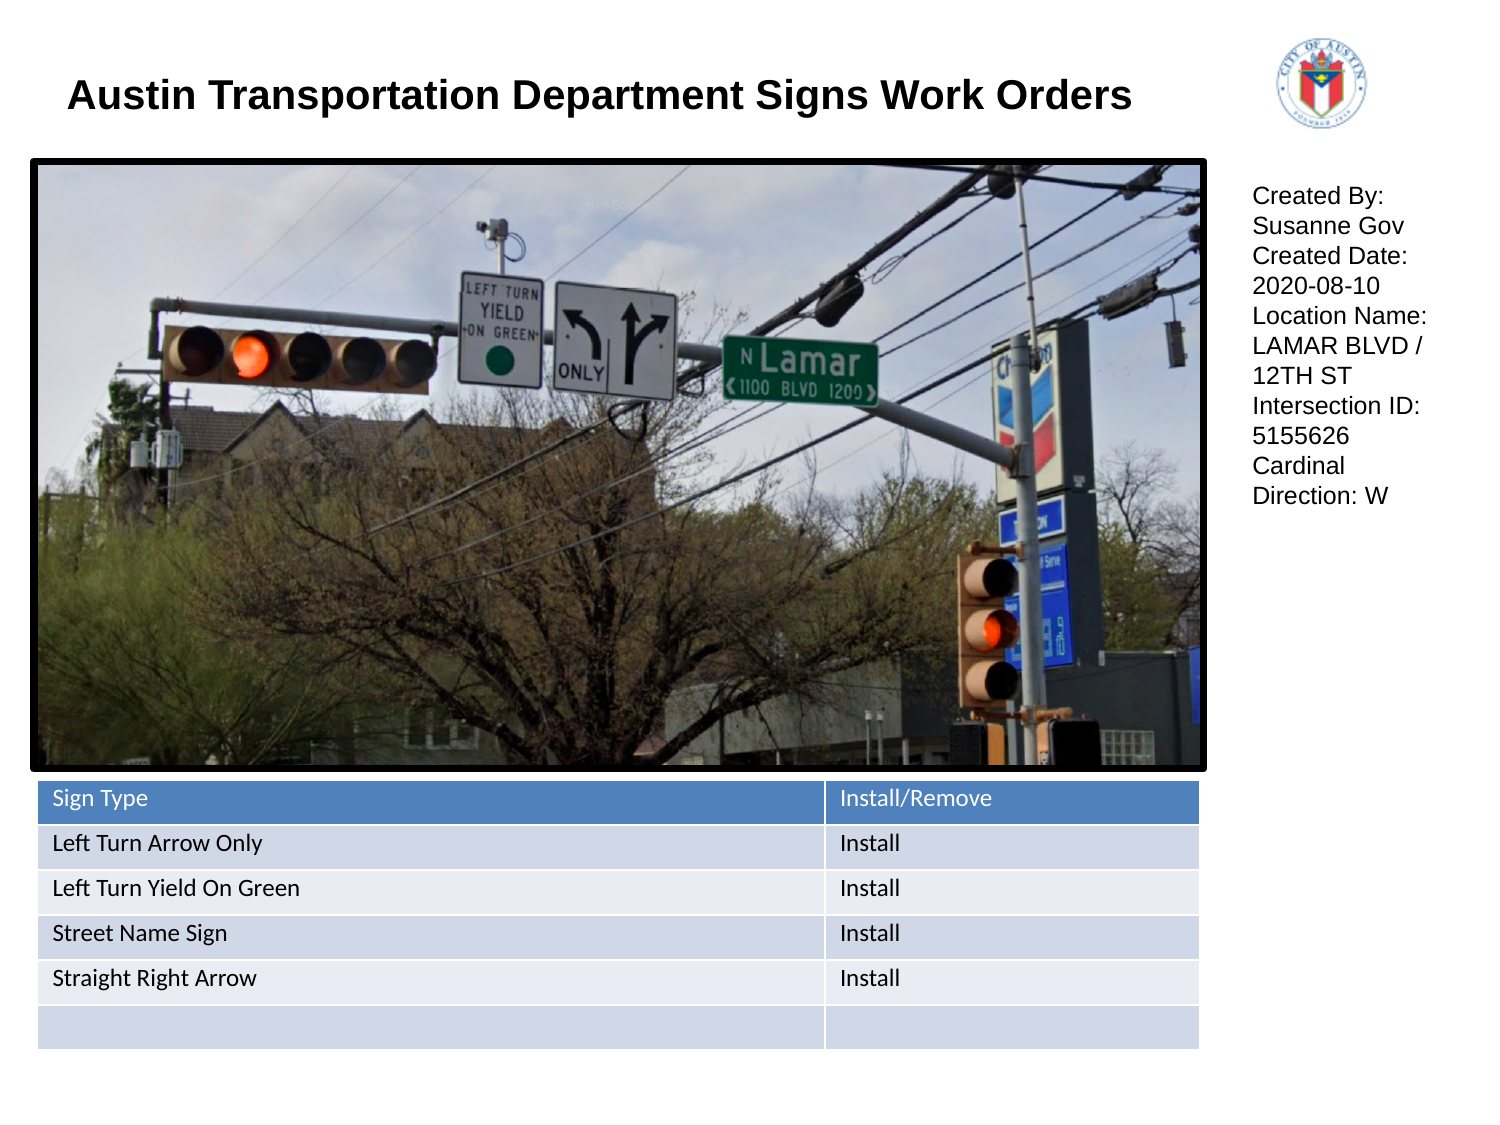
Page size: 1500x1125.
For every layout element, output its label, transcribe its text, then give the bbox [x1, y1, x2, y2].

text_box Created By: Susanne Gov Created Date: 2020-08-10 Location Name: LAMAR BLVD / 12TH ST Intersection ID: 5155626 Cardinal Direction: W [1237, 172, 1463, 517]
table_cell [38, 1006, 824, 1049]
table_header Install/Remove [826, 781, 1199, 824]
table_cell Left Turn Yield On Green [38, 871, 824, 914]
table_cell Install [826, 871, 1199, 914]
table_cell Left Turn Arrow Only [38, 826, 824, 869]
table_cell Street Name Sign [38, 916, 824, 959]
picture [37, 164, 1201, 766]
table_cell Install [826, 826, 1199, 869]
table_cell Straight Right Arrow [38, 961, 824, 1004]
table_cell Install [826, 961, 1199, 1004]
picture [1274, 37, 1369, 132]
table_cell Install [826, 916, 1199, 959]
text_box Austin Transportation Department Signs Work Orders [51, 60, 1149, 125]
table_header Sign Type [38, 781, 824, 824]
table_cell [826, 1006, 1199, 1049]
